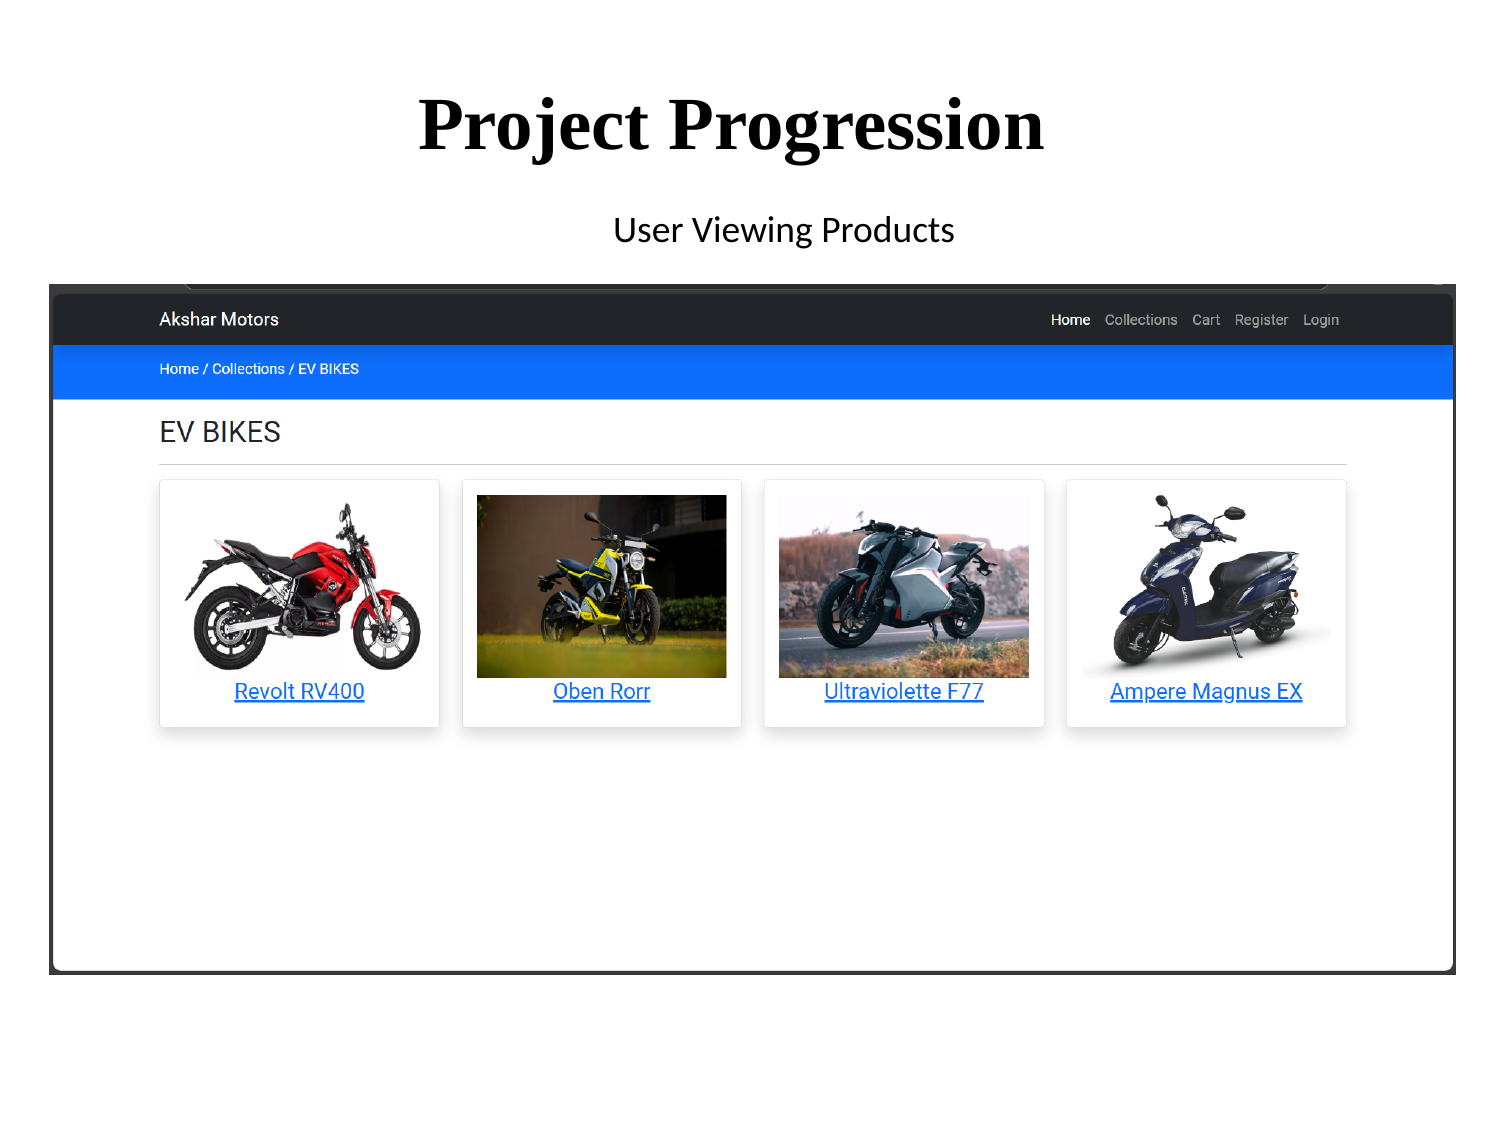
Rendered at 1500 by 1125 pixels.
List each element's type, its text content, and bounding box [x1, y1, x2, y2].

text_box User Viewing Products [598, 197, 1050, 258]
text_box Project Progression [48, 67, 1416, 172]
picture [48, 284, 1457, 976]
